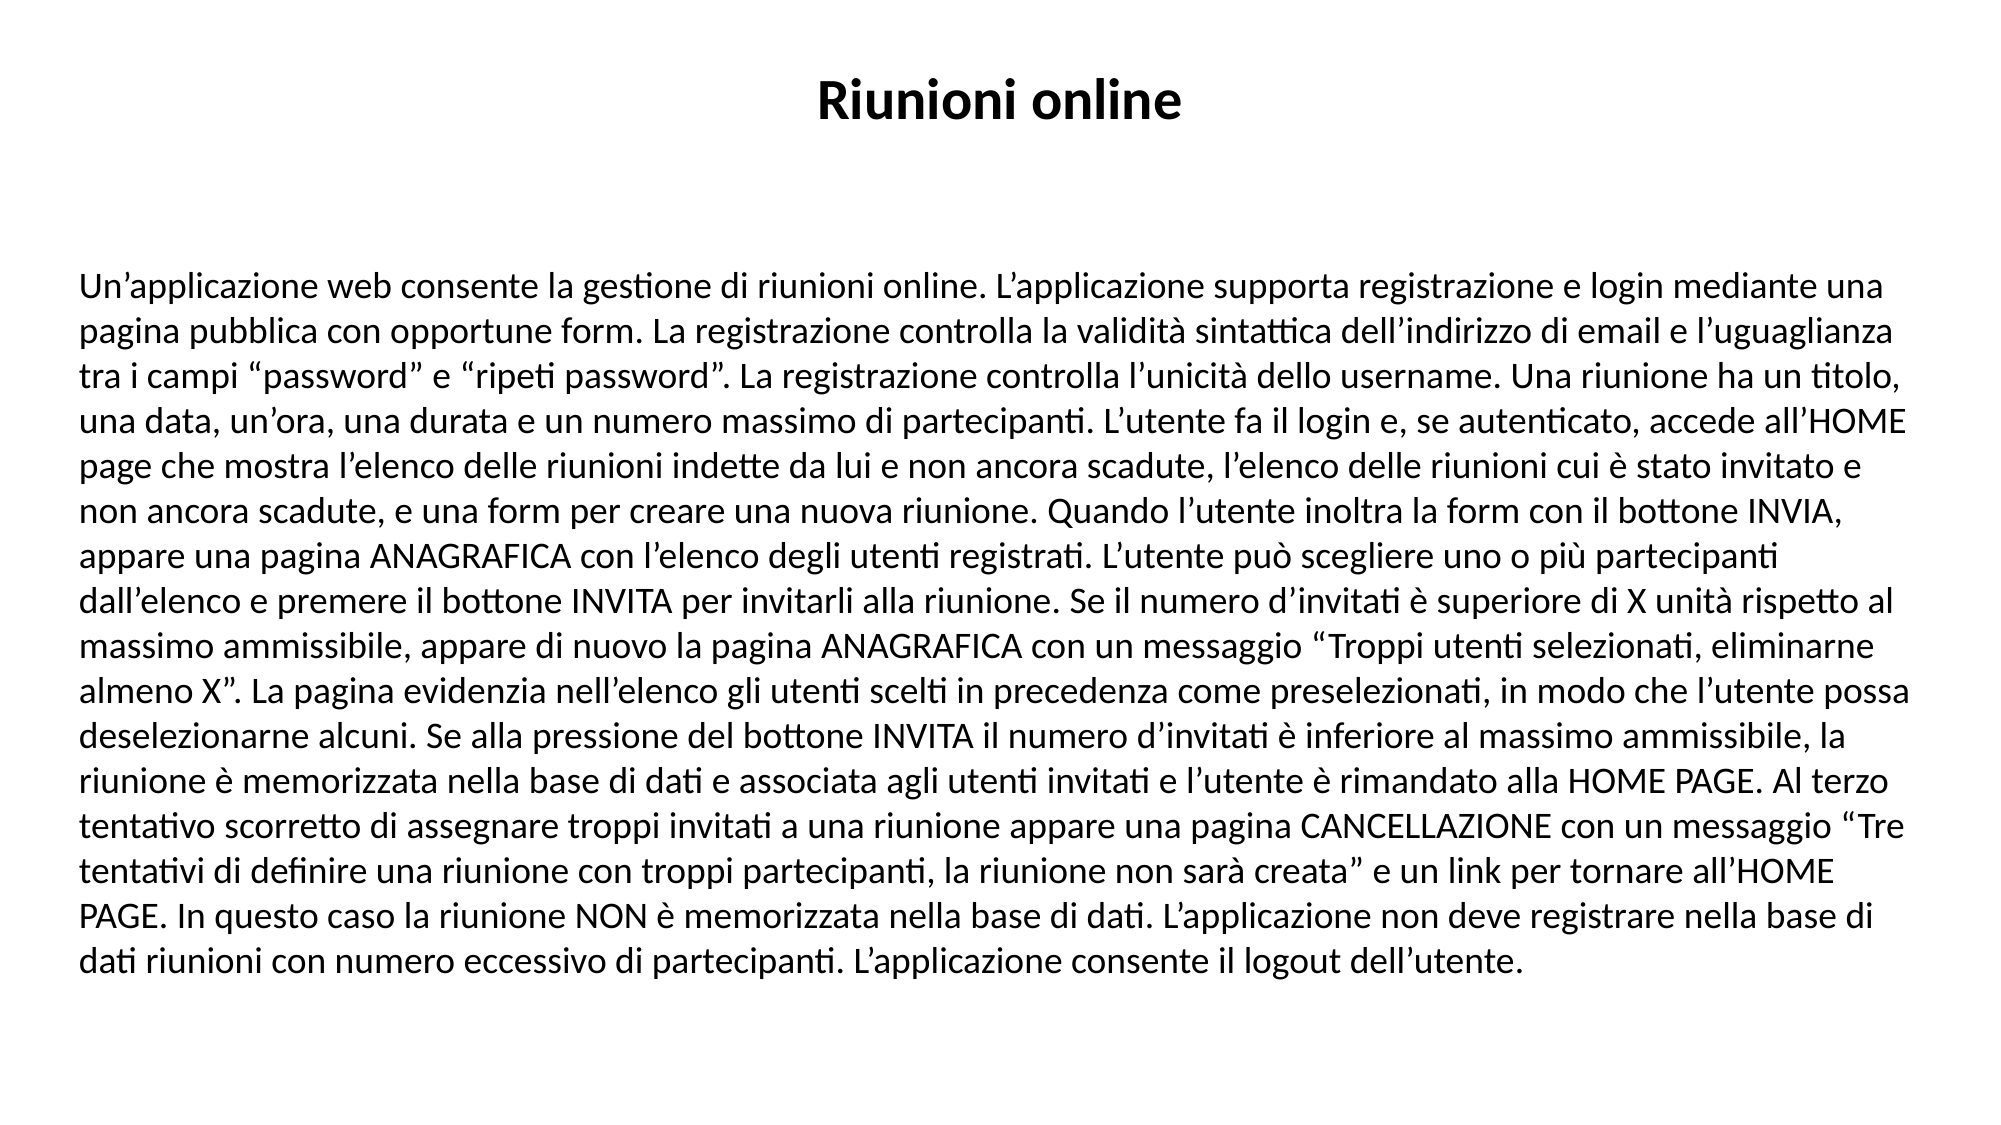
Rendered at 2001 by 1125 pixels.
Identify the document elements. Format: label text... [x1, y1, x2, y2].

text_box Un’applicazione web consente la gestione di riunioni online. L’applicazione supporta registrazione e login mediante una pagina pubblica con opportune form. La registrazione controlla la validità sintattica dell’indirizzo di email e l’uguaglianza tra i campi “password” e “ripeti password”. La registrazione controlla l’unicità dello username. Una riunione ha un titolo, una data, un’ora, una durata e un numero massimo di partecipanti. L’utente fa il login e, se autenticato, accede all’HOME page che mostra l’elenco delle riunioni indette da lui e non ancora scadute, l’elenco delle riunioni cui è stato invitato e non ancora scadute, e una form per creare una nuova riunione. Quando l’utente inoltra la form con il bottone INVIA, appare una pagina ANAGRAFICA con l’elenco degli utenti registrati. L’utente può scegliere uno o più partecipanti dall’elenco e premere il bottone INVITA per invitarli alla riunione. Se il numero d’invitati è superiore di X unità rispetto al massimo ammissibile, appare di nuovo la pagina ANAGRAFICA con un messaggio “Troppi utenti selezionati, eliminarne almeno X”. La pagina evidenzia nell’elenco gli utenti scelti in precedenza come preselezionati, in modo che l’utente possa deselezionarne alcuni. Se alla pressione del bottone INVITA il numero d’invitati è inferiore al massimo ammissibile, la riunione è memorizzata nella base di dati e associata agli utenti invitati e l’utente è rimandato alla HOME PAGE. Al terzo tentativo scorretto di assegnare troppi invitati a una riunione appare una pagina CANCELLAZIONE con un messaggio “Tre tentativi di definire una riunione con troppi partecipanti, la riunione non sarà creata” e un link per tornare all’HOME PAGE. In questo caso la riunione NON è memorizzata nella base di dati. L’applicazione non deve registrare nella base di dati riunioni con numero eccessivo di partecipanti. L’applicazione consente il logout dell’utente. [64, 253, 1936, 989]
text_box Riunioni online [802, 53, 1198, 139]
